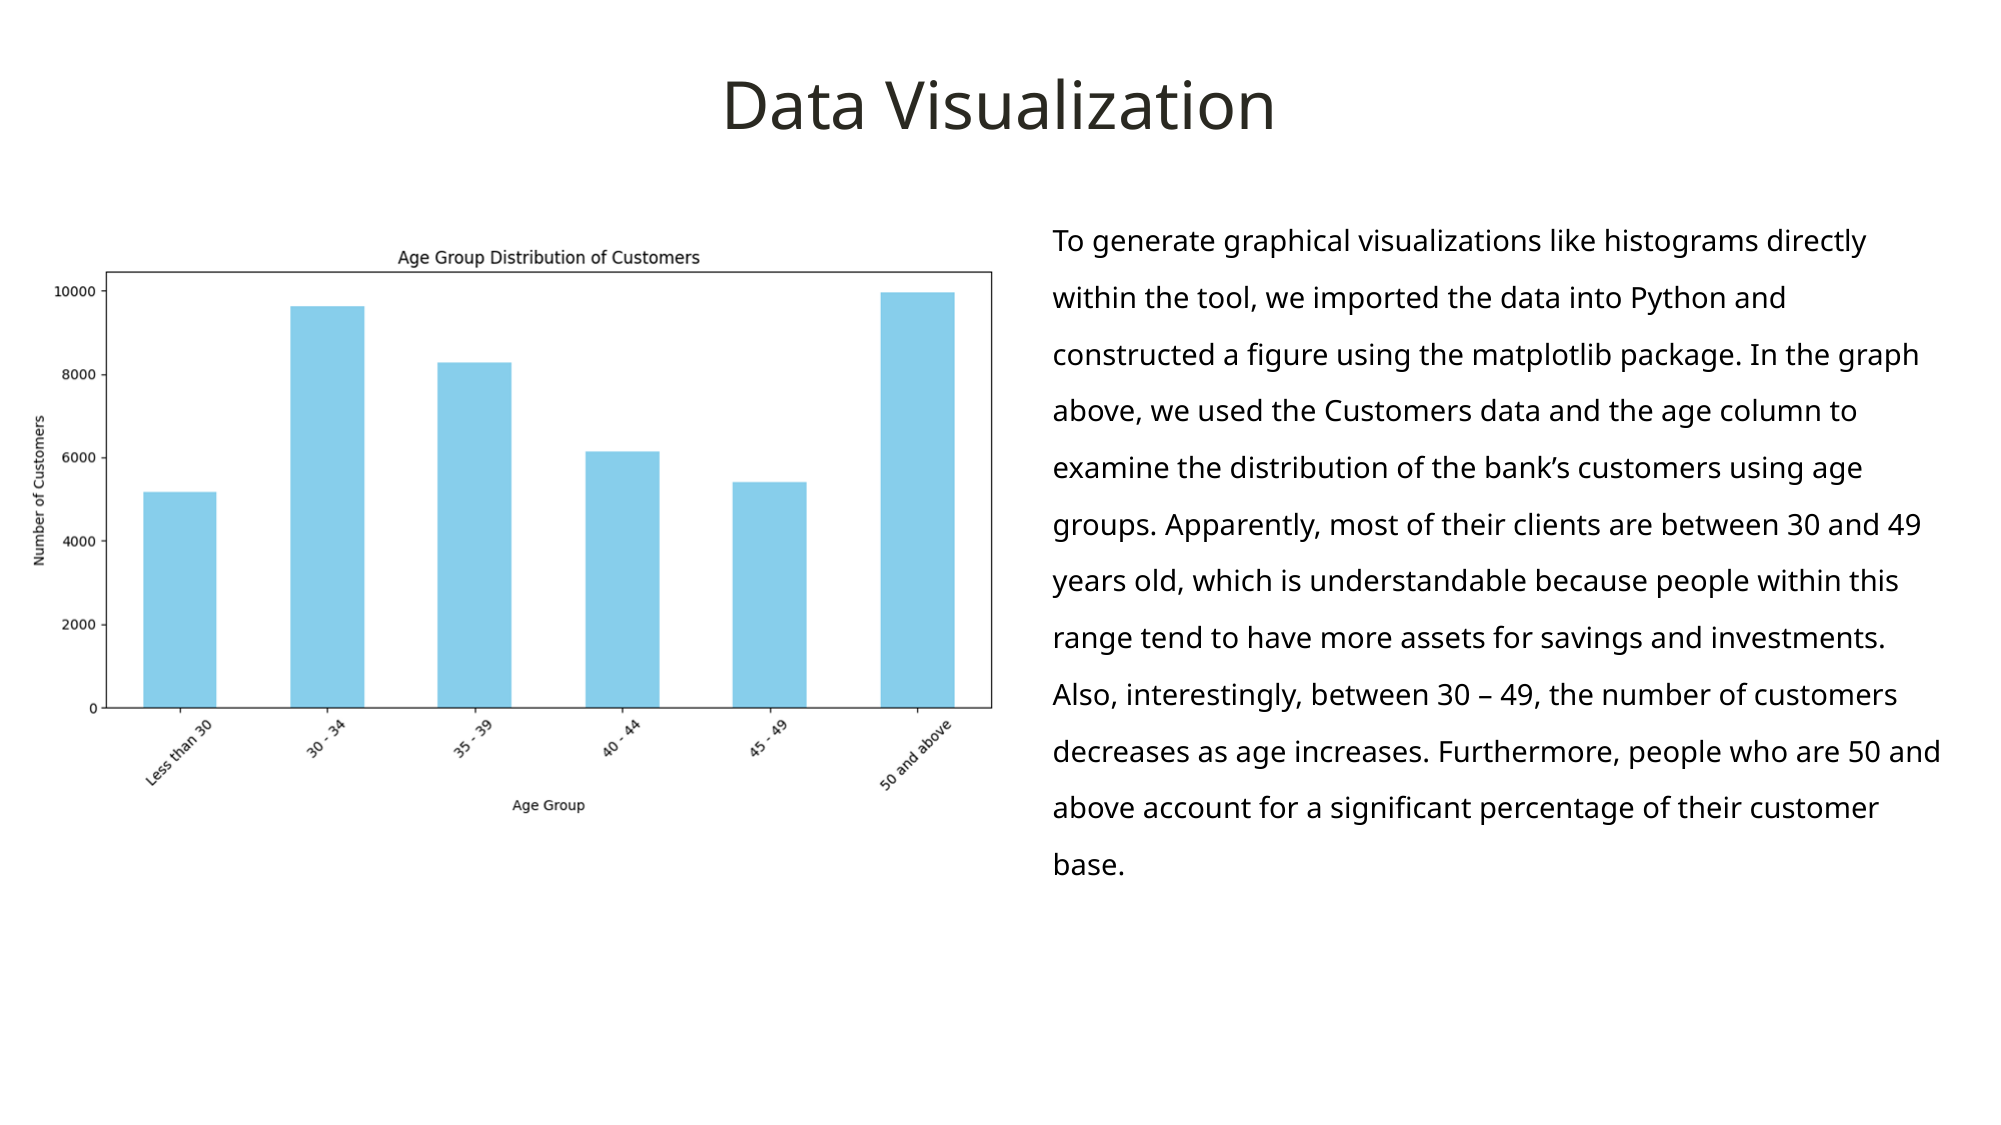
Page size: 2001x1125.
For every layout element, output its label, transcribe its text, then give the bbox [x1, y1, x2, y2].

picture [24, 240, 1000, 823]
text_box Data Visualization [0, 59, 2000, 144]
text_box To generate graphical visualizations like histograms directly within the tool, we imported the data into Python and constructed a figure using the matplotlib package. In the graph above, we used the Customers data and the age column to examine the distribution of the bank’s customers using age groups. Apparently, most of their clients are between 30 and 49 years old, which is understandable because people within this range tend to have more assets for savings and investments. Also, interestingly, between 30 – 49, the number of customers decreases as age increases. Furthermore, people who are 50 and above account for a significant percentage of their customer base. [1052, 200, 1947, 969]
